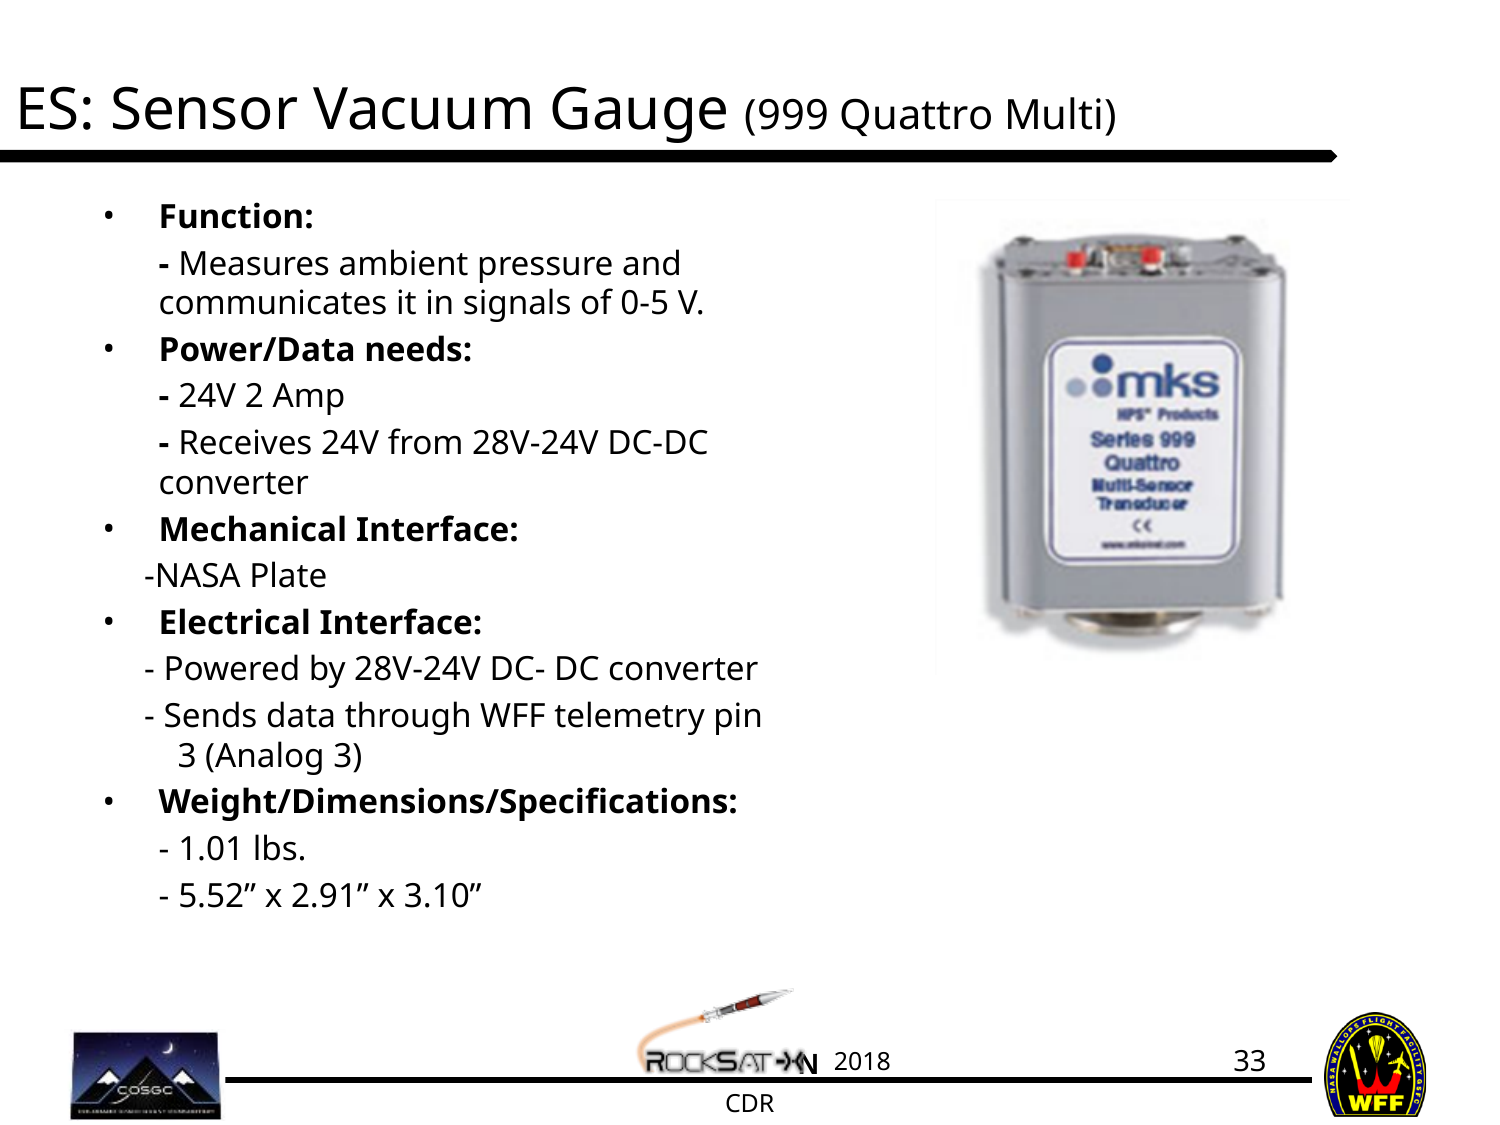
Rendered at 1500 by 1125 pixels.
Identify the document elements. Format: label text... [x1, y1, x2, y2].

picture [64, 1029, 226, 1121]
picture [622, 984, 827, 1075]
picture [1324, 1012, 1427, 1117]
title ES: Sensor Vacuum Gauge (999 Quattro Multi) [0, 12, 1350, 200]
list Function: - Measures ambient pressure and communicates it in signals of 0-5 V. Power/Data needs: - 24V 2 Amp - Receives 24V from 28V-24V DC-DC converter Mechanical Interface: -NASA Plate Electrical Interface: - Powered by 28V-24V DC- DC converter - Sends data through WFF telemetry pin 3 (Analog 3) Weight/Dimensions/Specifications: - 1.01 lbs. - 5.52” x 2.91” x 3.10” [87, 187, 800, 913]
picture [935, 199, 1351, 676]
slide_number 33 [1074, 1034, 1425, 1113]
